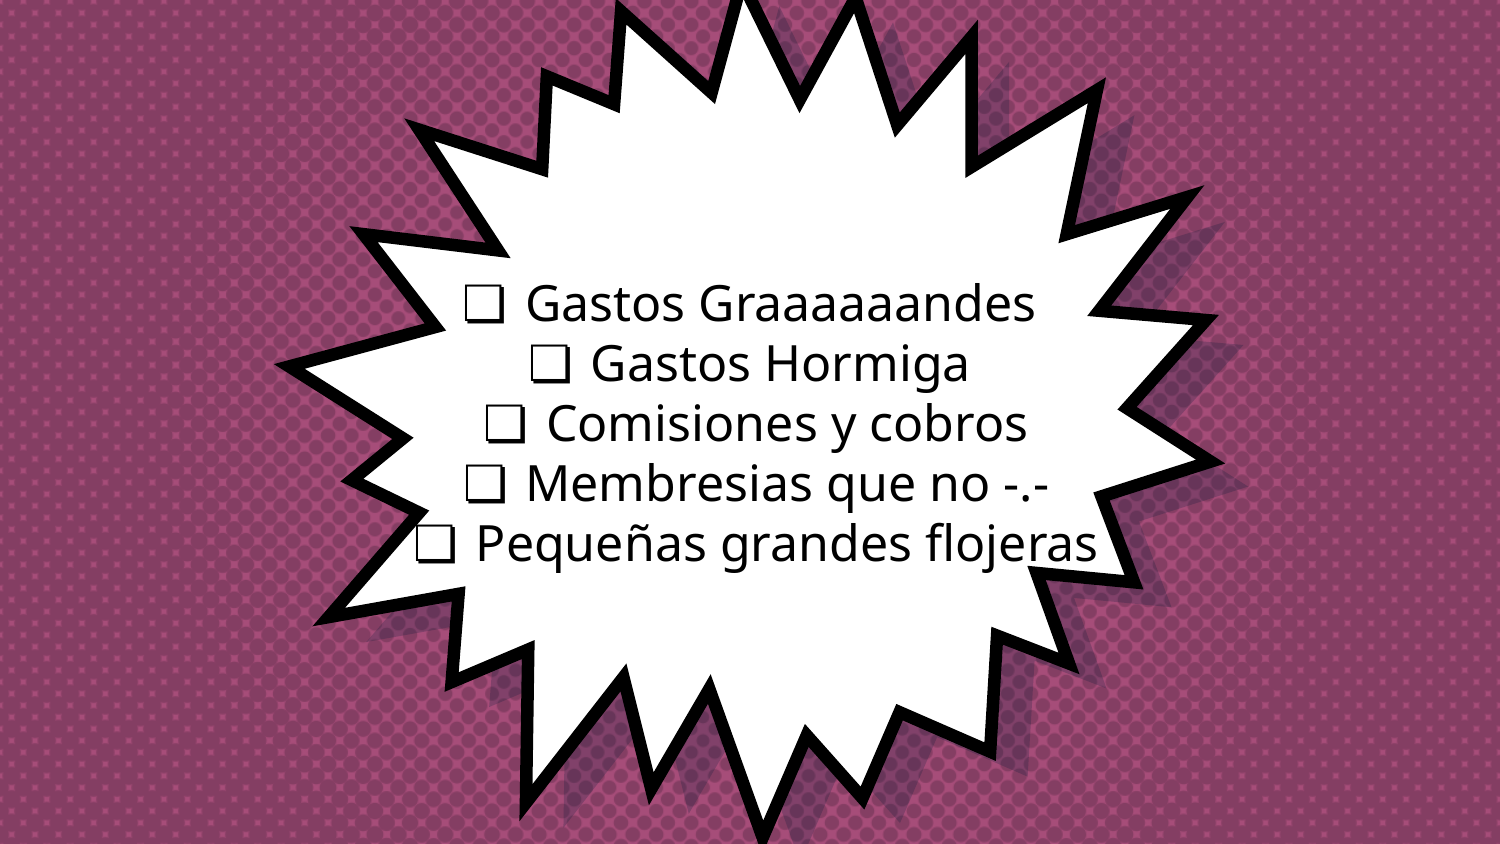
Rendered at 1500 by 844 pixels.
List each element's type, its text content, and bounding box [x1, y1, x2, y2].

list Gastos Graaaaaandes Gastos Hormiga Comisiones y cobros Membresias que no -.- Pequeñas grandes flojeras [384, 246, 1116, 598]
